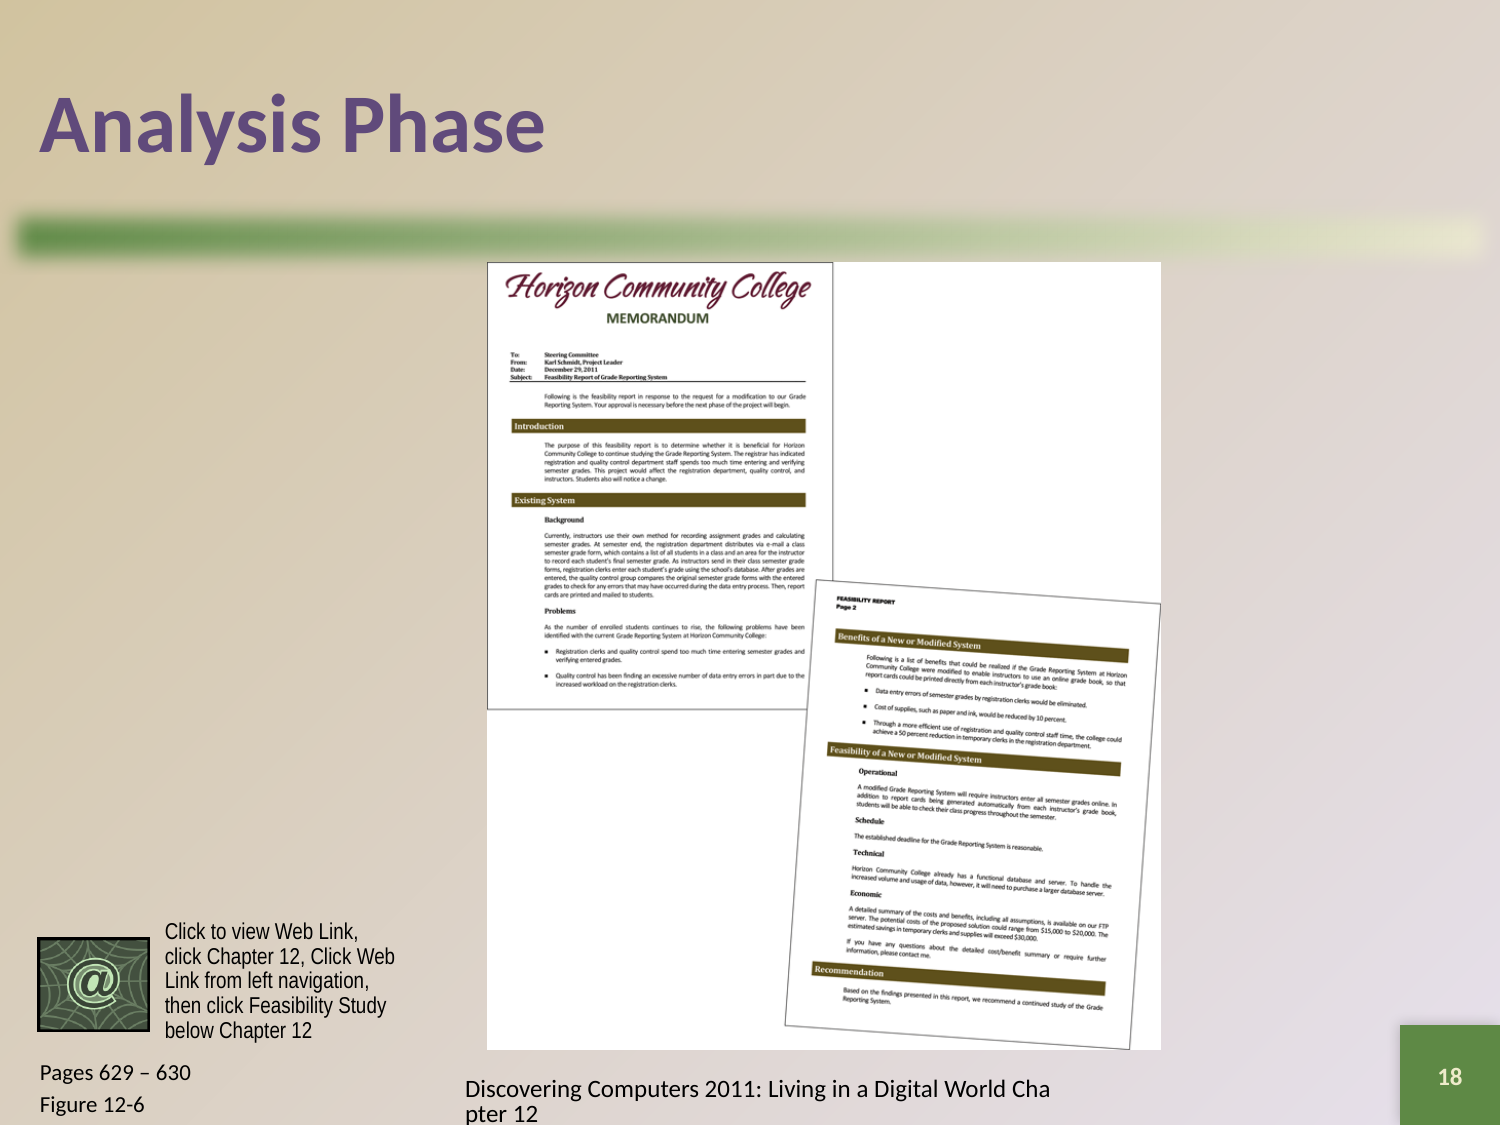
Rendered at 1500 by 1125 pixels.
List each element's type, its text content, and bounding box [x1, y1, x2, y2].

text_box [37, 912, 438, 1053]
title Analysis Phase [24, 24, 1475, 213]
picture [487, 262, 1161, 1051]
footer Discovering Computers 2011: Living in a Digital World Chapter 12 [450, 1050, 1075, 1125]
list Pages 629 – 630 Figure 12-6 [24, 1050, 300, 1125]
slide_number 18 [1400, 1025, 1500, 1125]
